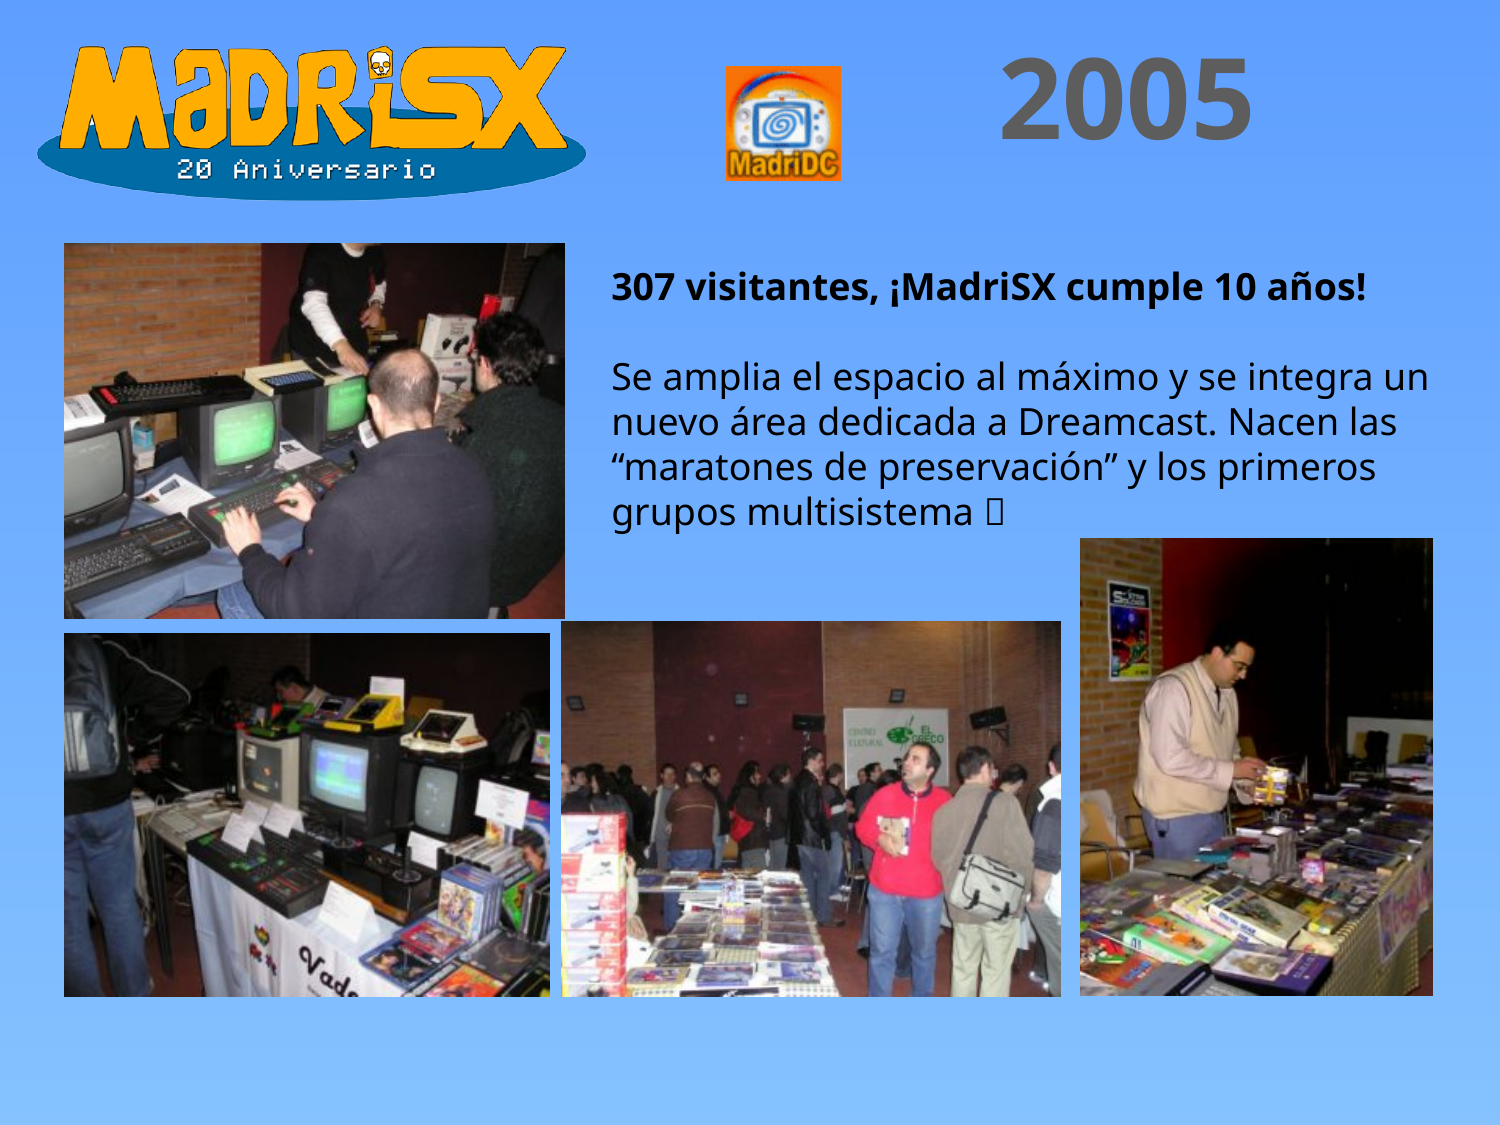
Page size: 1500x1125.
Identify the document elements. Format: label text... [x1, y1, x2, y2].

text_box 307 visitantes, ¡MadriSX cumple 10 años! Se amplia el espacio al máximo y se integra un nuevo área dedicada a Dreamcast. Nacen las “maratones de preservación” y los primeros grupos multisistema  [596, 255, 1459, 991]
picture [560, 621, 1062, 997]
picture [64, 243, 566, 619]
text_box 2005 [939, 19, 1315, 170]
picture [64, 633, 550, 997]
picture [0, 42, 644, 205]
picture [1080, 538, 1433, 996]
picture [726, 66, 841, 181]
